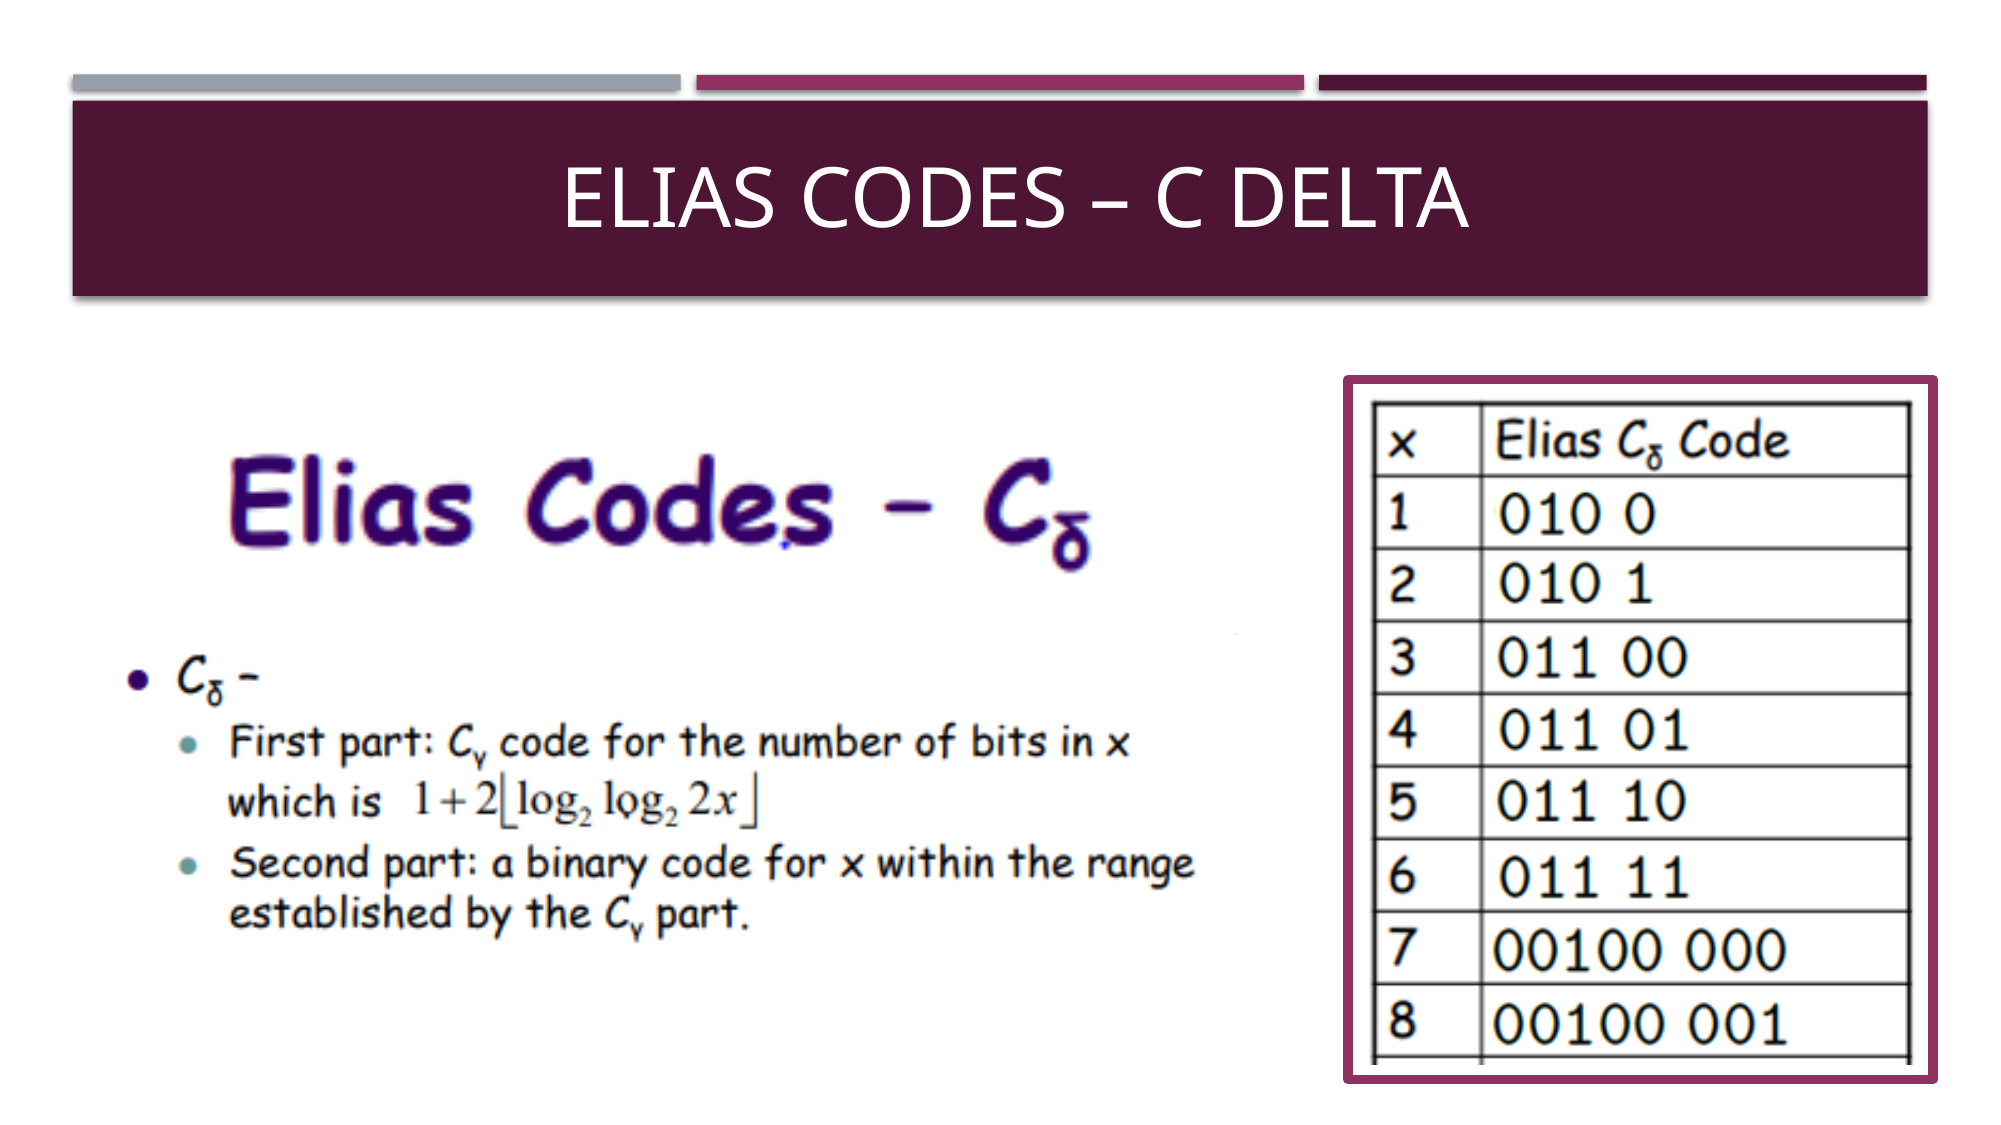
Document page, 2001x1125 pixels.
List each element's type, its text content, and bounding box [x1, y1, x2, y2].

picture [1364, 394, 1920, 1065]
text_box [1348, 379, 1934, 1080]
picture [201, 425, 1120, 598]
picture [119, 633, 1249, 971]
title Elias Codes – C delta [202, 115, 1830, 252]
